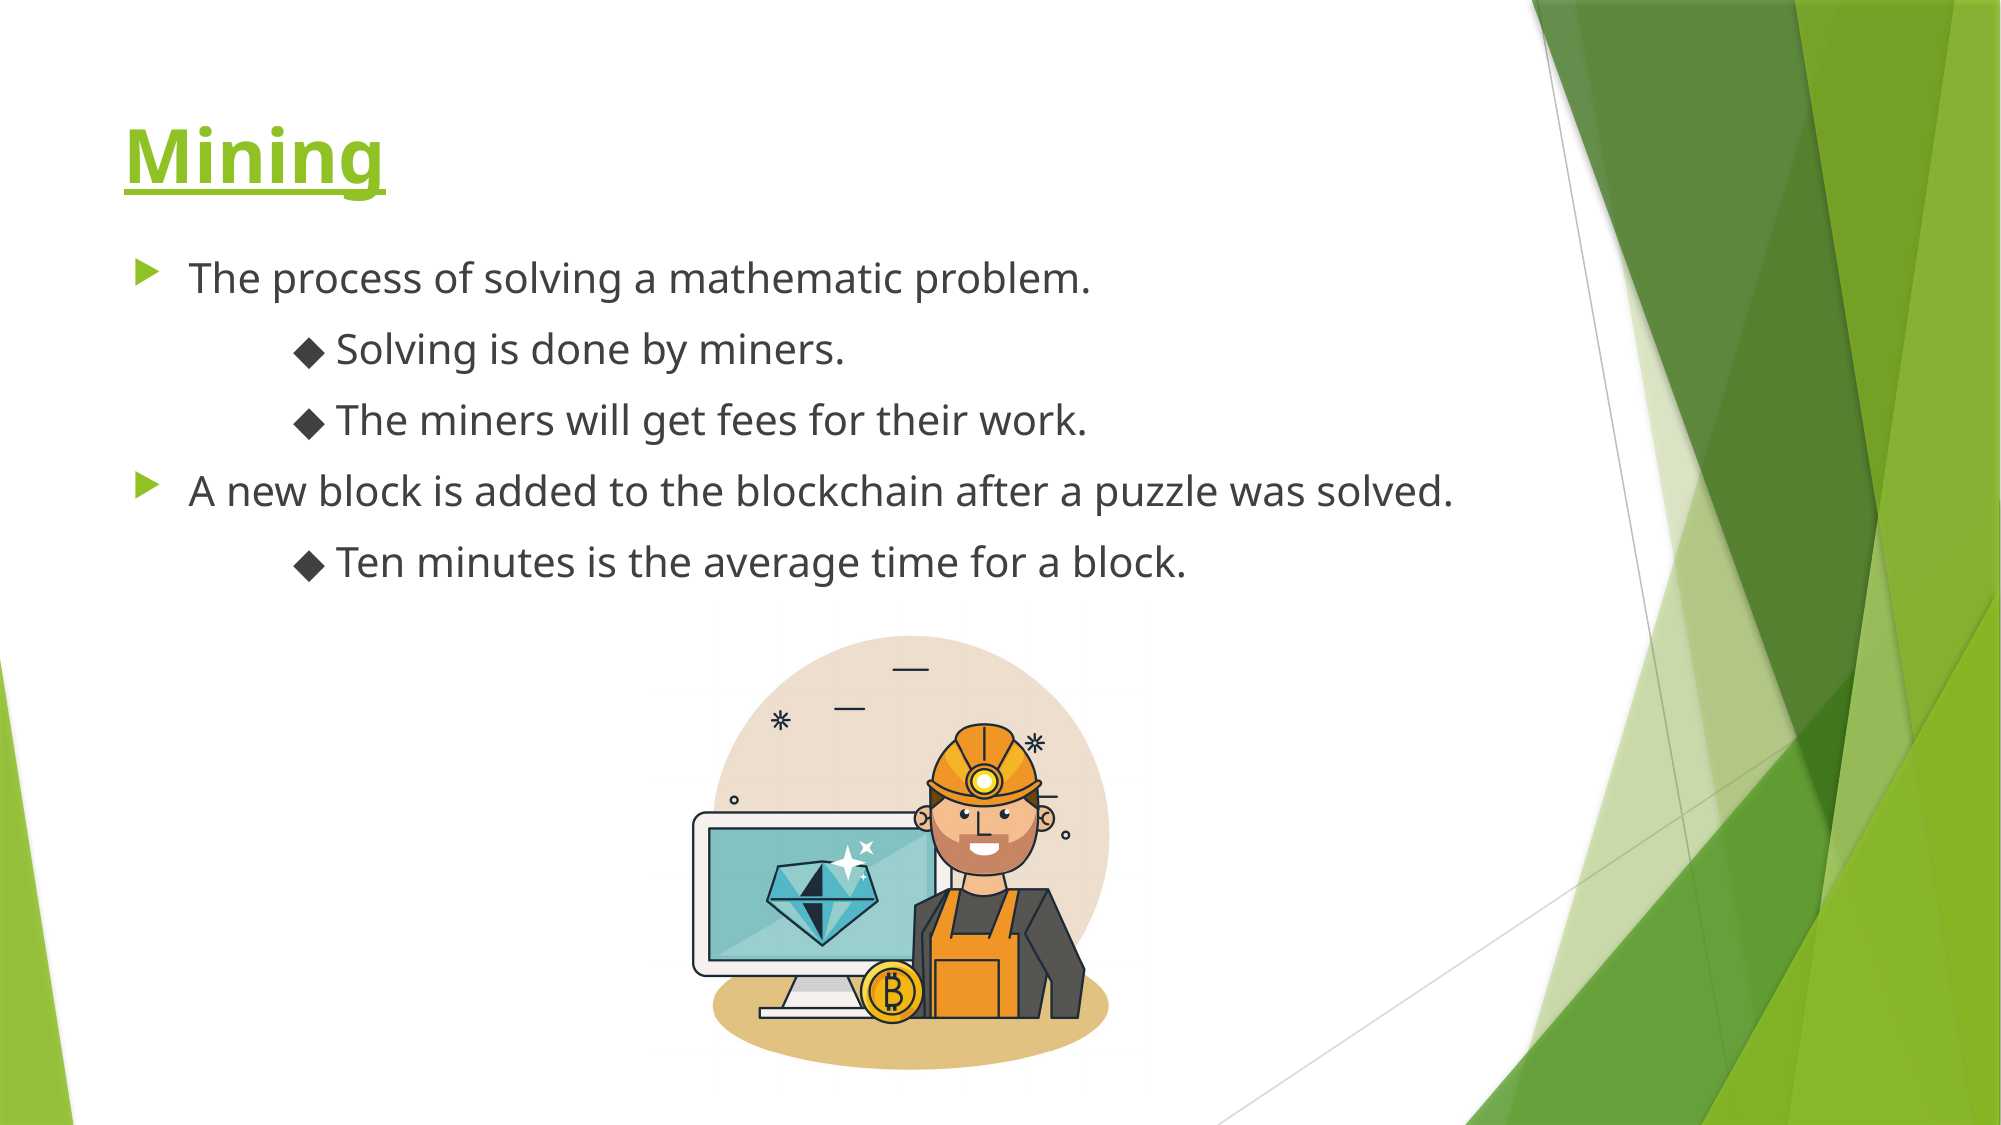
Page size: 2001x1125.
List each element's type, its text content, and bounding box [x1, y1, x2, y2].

list The process of solving a mathematic problem. ◆ Solving is done by miners. ◆ The miners will get fees for their work. A new block is added to the blockchain after a puzzle was solved. ◆ Ten minutes is the average time for a block. [117, 244, 1528, 881]
title Mining [108, 101, 1519, 318]
picture [652, 604, 1150, 1093]
